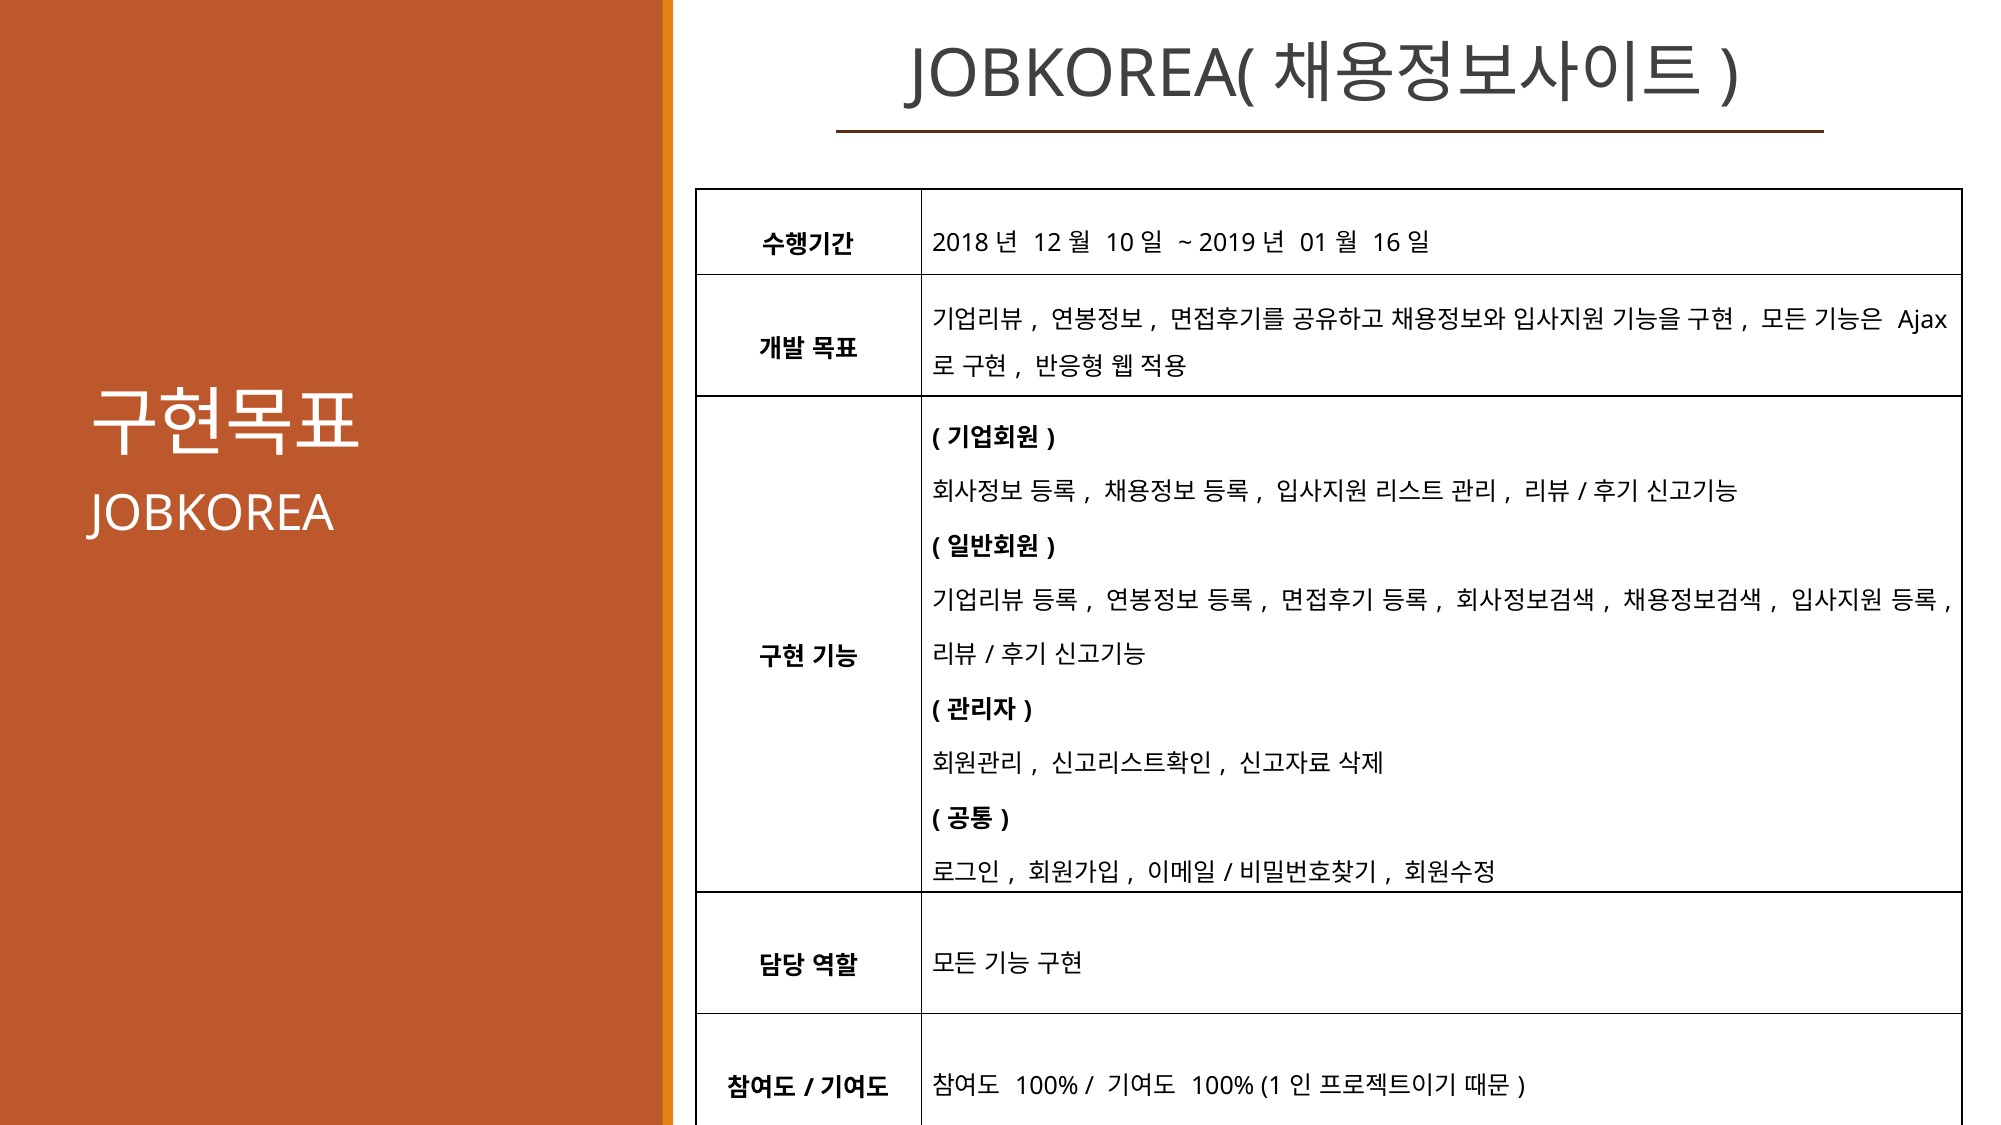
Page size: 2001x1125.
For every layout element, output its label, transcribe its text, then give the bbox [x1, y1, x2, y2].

table_cell 구현 기능 [697, 397, 921, 891]
list JOBKOREA [75, 479, 600, 1035]
table_cell 참여도/기여도 [697, 1014, 921, 1125]
table_header 수행기간 [697, 190, 921, 274]
table_cell 참여도 100% / 기여도 100% (1인 프로젝트이기 때문) [922, 1014, 1961, 1125]
list JOBKOREA(채용정보사이트) [792, 31, 1857, 132]
table_cell 기업리뷰, 연봉정보, 면접후기를 공유하고 채용정보와 입사지원 기능을 구현, 모든 기능은 Ajax로 구현, 반응형 웹 적용 [922, 275, 1961, 395]
table_cell 개발 목표 [697, 275, 921, 395]
title 구현목표 [75, 97, 600, 473]
table_cell 담당 역할 [697, 893, 921, 1013]
table_cell 모든 기능 구현 [922, 893, 1961, 1013]
table_cell (기업회원) 회사정보 등록, 채용정보 등록, 입사지원 리스트 관리, 리뷰/후기 신고기능 (일반회원) 기업리뷰 등록, 연봉정보 등록, 면접후기 등록, 회사정보검색, 채용정보검색, 입사지원 등록, 리뷰/후기 신고기능 (관리자) 회원관리, 신고리스트확인, 신고자료 삭제 (공통) 로그인, 회원가입, 이메일/비밀번호찾기, 회원수정 [922, 397, 1961, 891]
table_header 2018년 12월 10일 ~ 2019년 01월 16일 [922, 190, 1961, 274]
